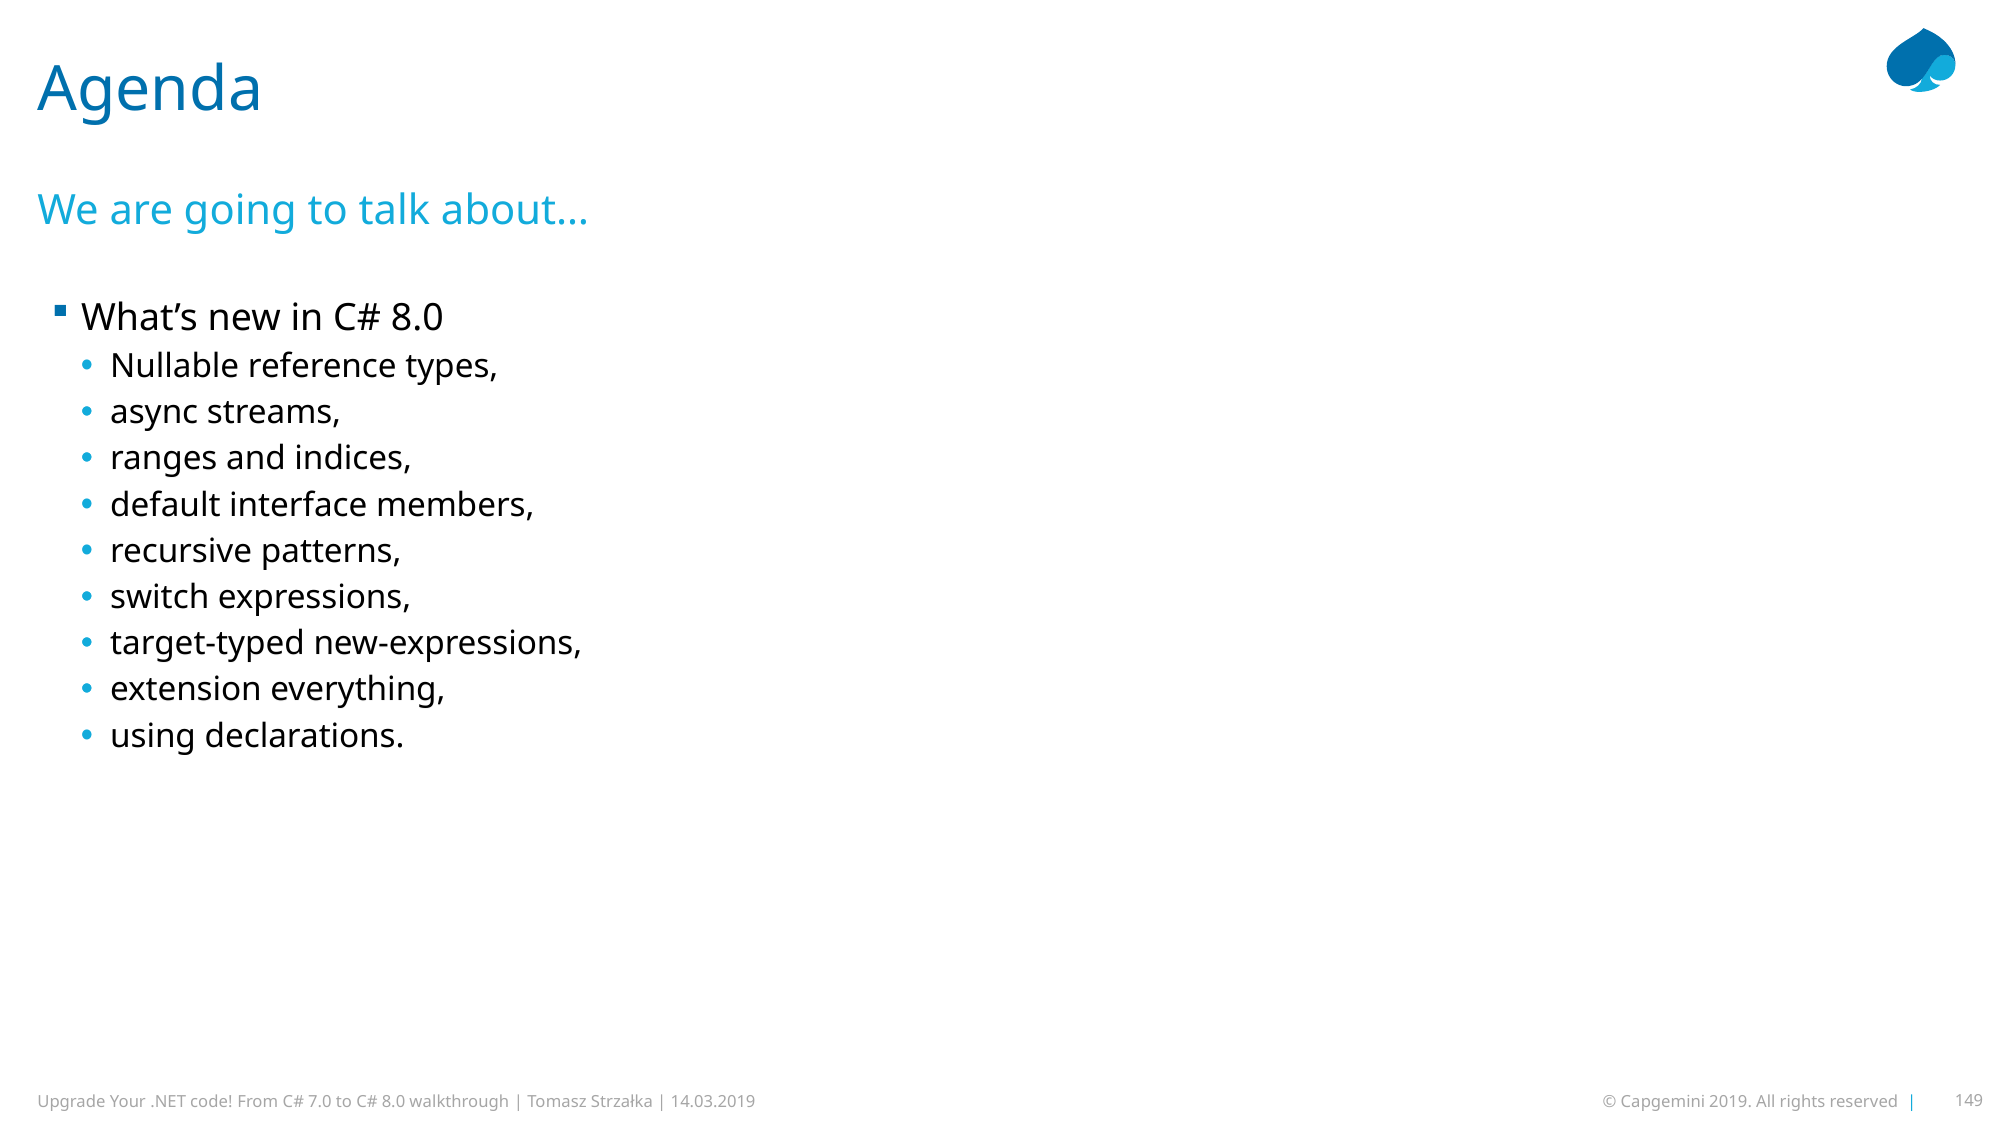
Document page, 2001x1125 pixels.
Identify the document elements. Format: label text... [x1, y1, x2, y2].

text_box What’s new in C# 8.0 Nullable reference types, async streams, ranges and indices, default interface members, recursive patterns, switch expressions, target-typed new-expressions, extension everything, using declarations. [37, 297, 1957, 1031]
list We are going to talk about… [37, 188, 1957, 272]
title Agenda [37, 0, 1863, 182]
